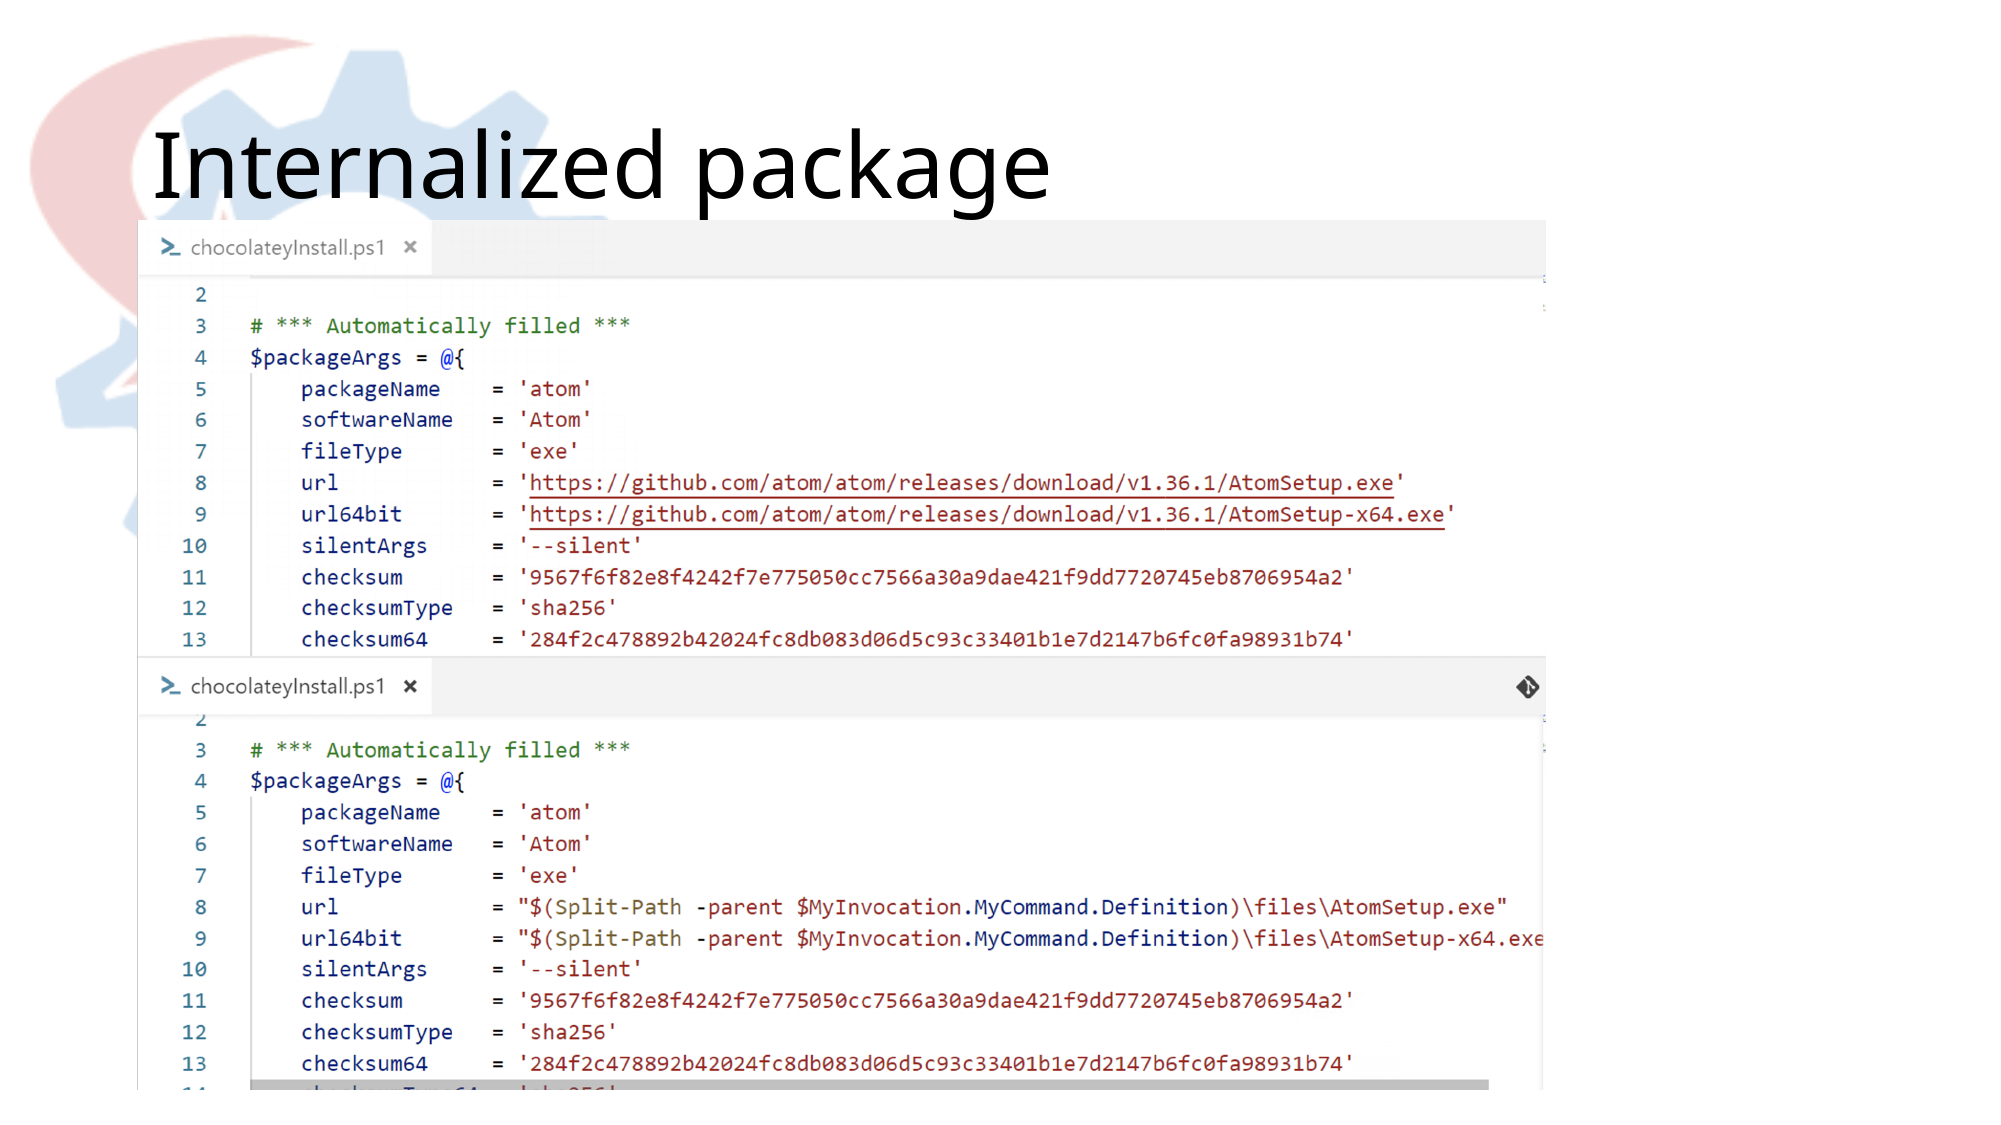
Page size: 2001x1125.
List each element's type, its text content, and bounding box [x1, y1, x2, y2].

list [137, 220, 1546, 1090]
title Internalized package [137, 59, 1863, 278]
